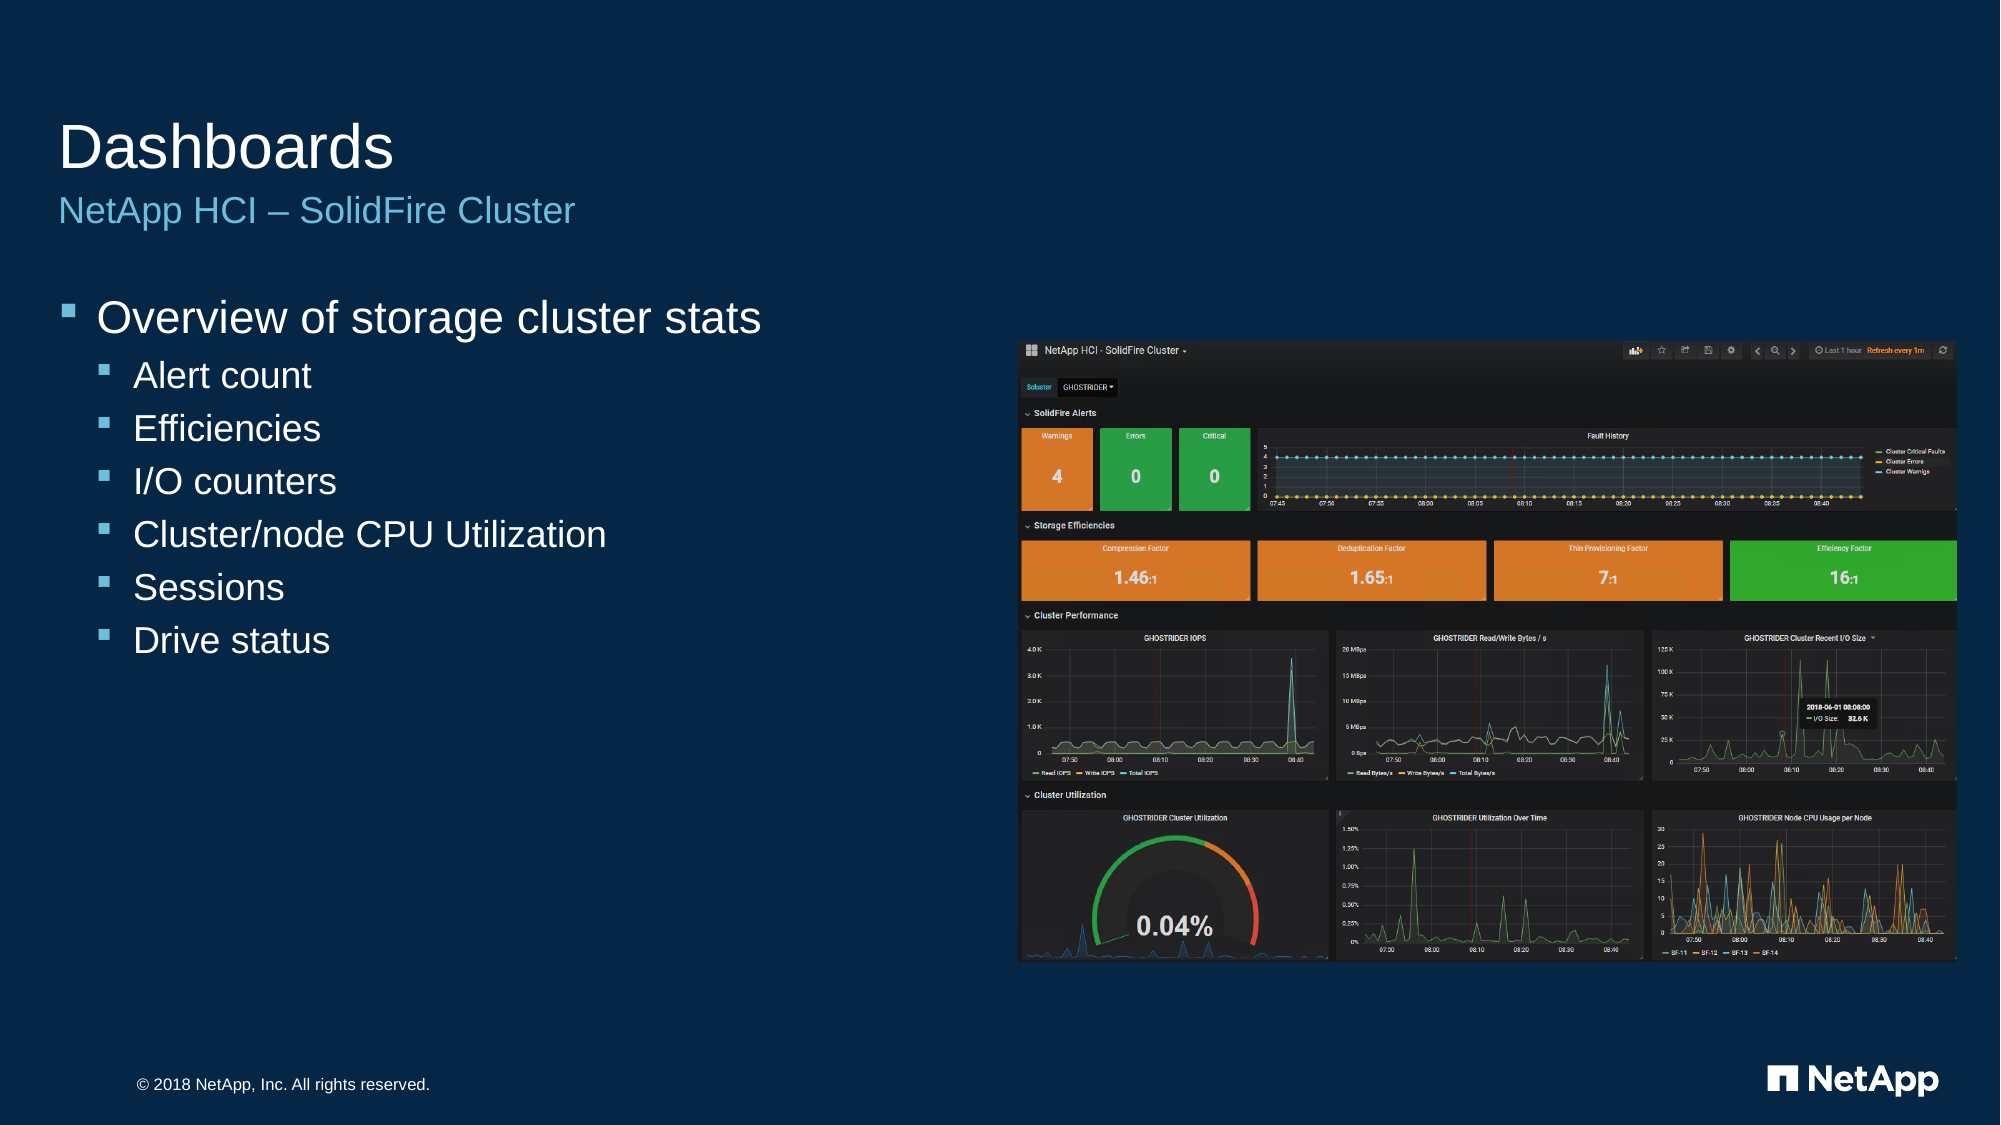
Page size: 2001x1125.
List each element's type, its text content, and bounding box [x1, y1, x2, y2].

footer © 2018 NetApp, Inc. All rights reserved. [121, 1061, 1195, 1102]
title Dashboards [43, 39, 1957, 181]
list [1018, 341, 1957, 963]
list Overview of storage cluster stats Alert count Efficiencies I/O counters Cluster/node CPU Utilization Sessions Drive status [43, 284, 981, 1020]
list NetApp HCI – SolidFire Cluster [43, 181, 1957, 248]
